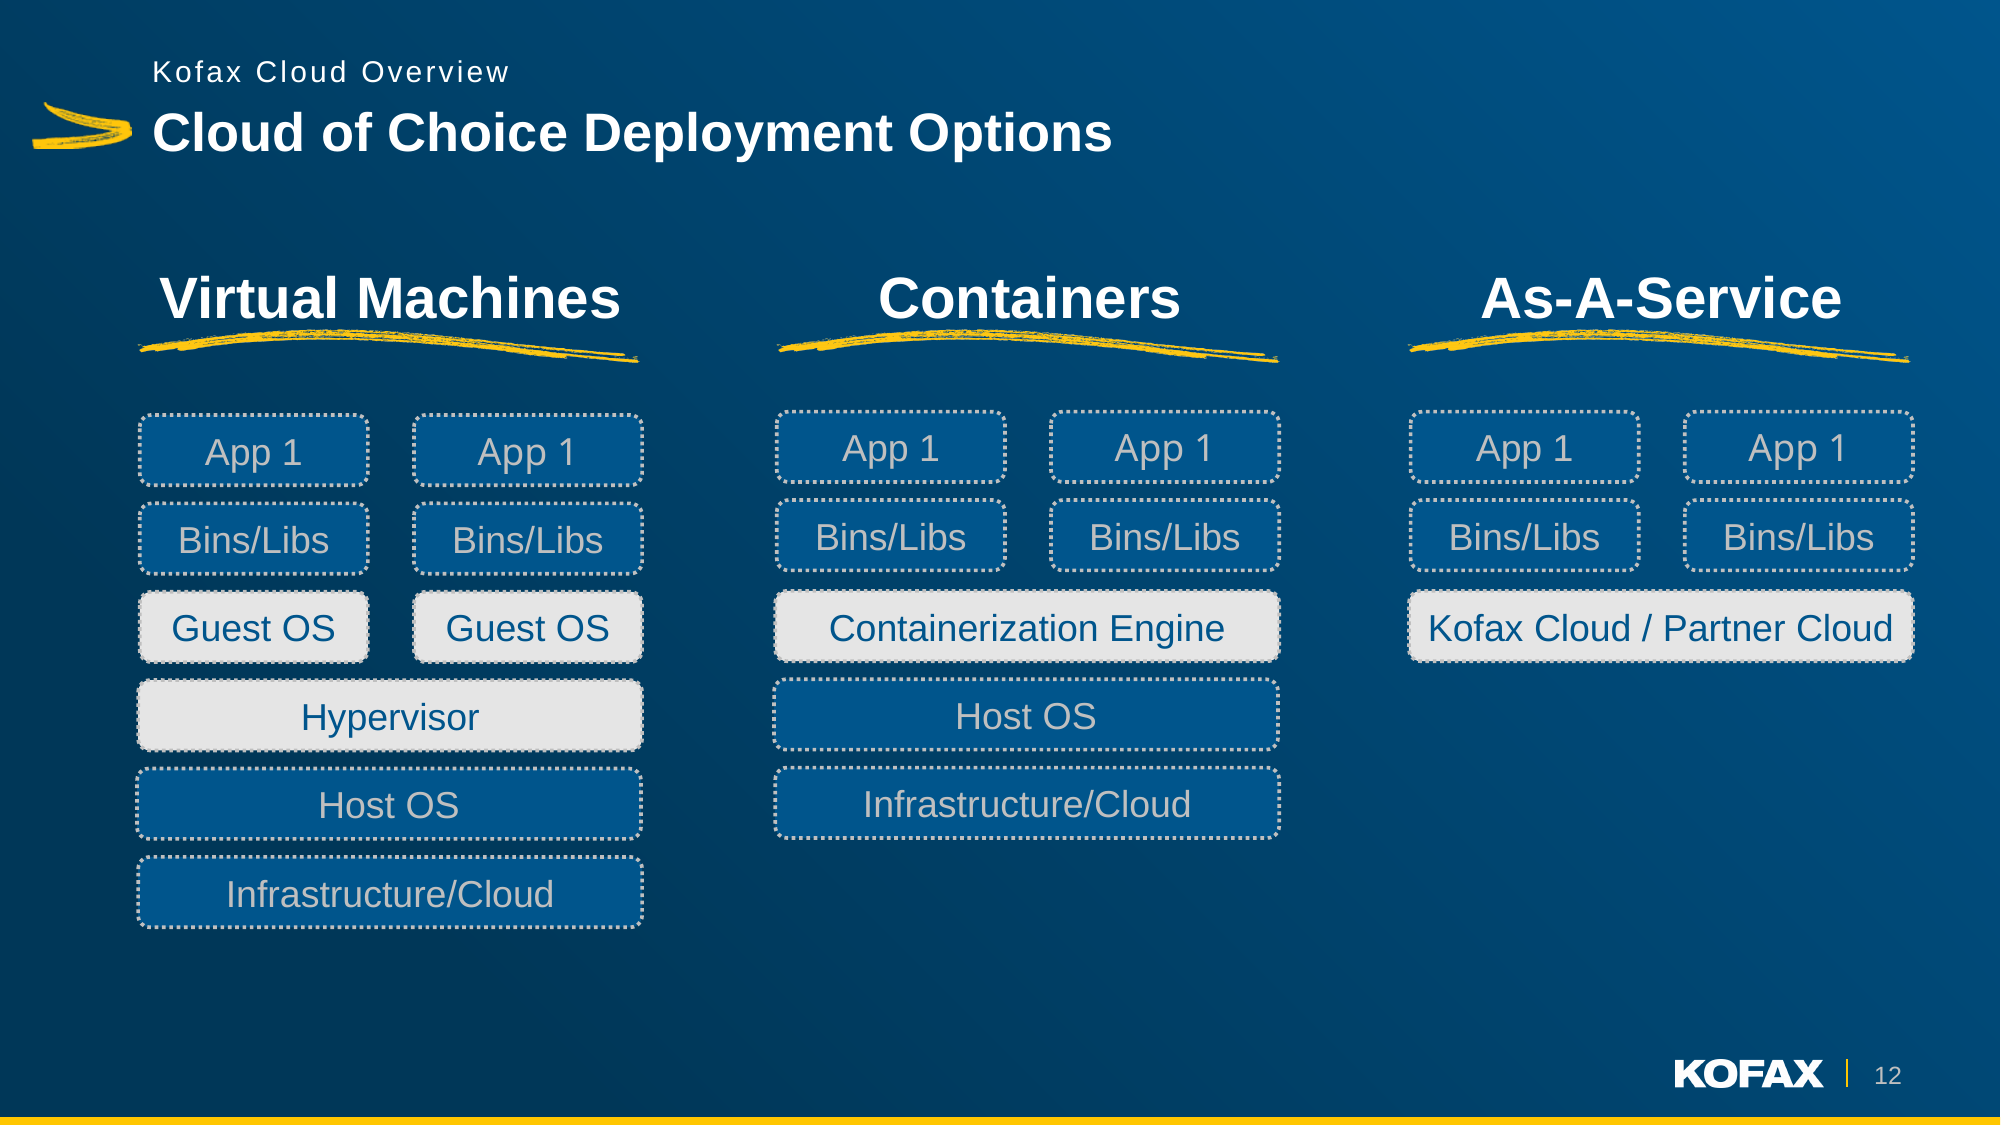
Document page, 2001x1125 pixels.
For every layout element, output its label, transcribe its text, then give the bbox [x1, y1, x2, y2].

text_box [774, 411, 1280, 838]
title Cloud of Choice Deployment Options [137, 97, 1914, 240]
list Kofax Cloud Overview [137, 28, 1913, 97]
picture [32, 102, 132, 149]
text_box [137, 414, 643, 928]
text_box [1407, 253, 1914, 363]
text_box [776, 253, 1282, 363]
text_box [137, 253, 643, 363]
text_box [1409, 411, 1913, 662]
